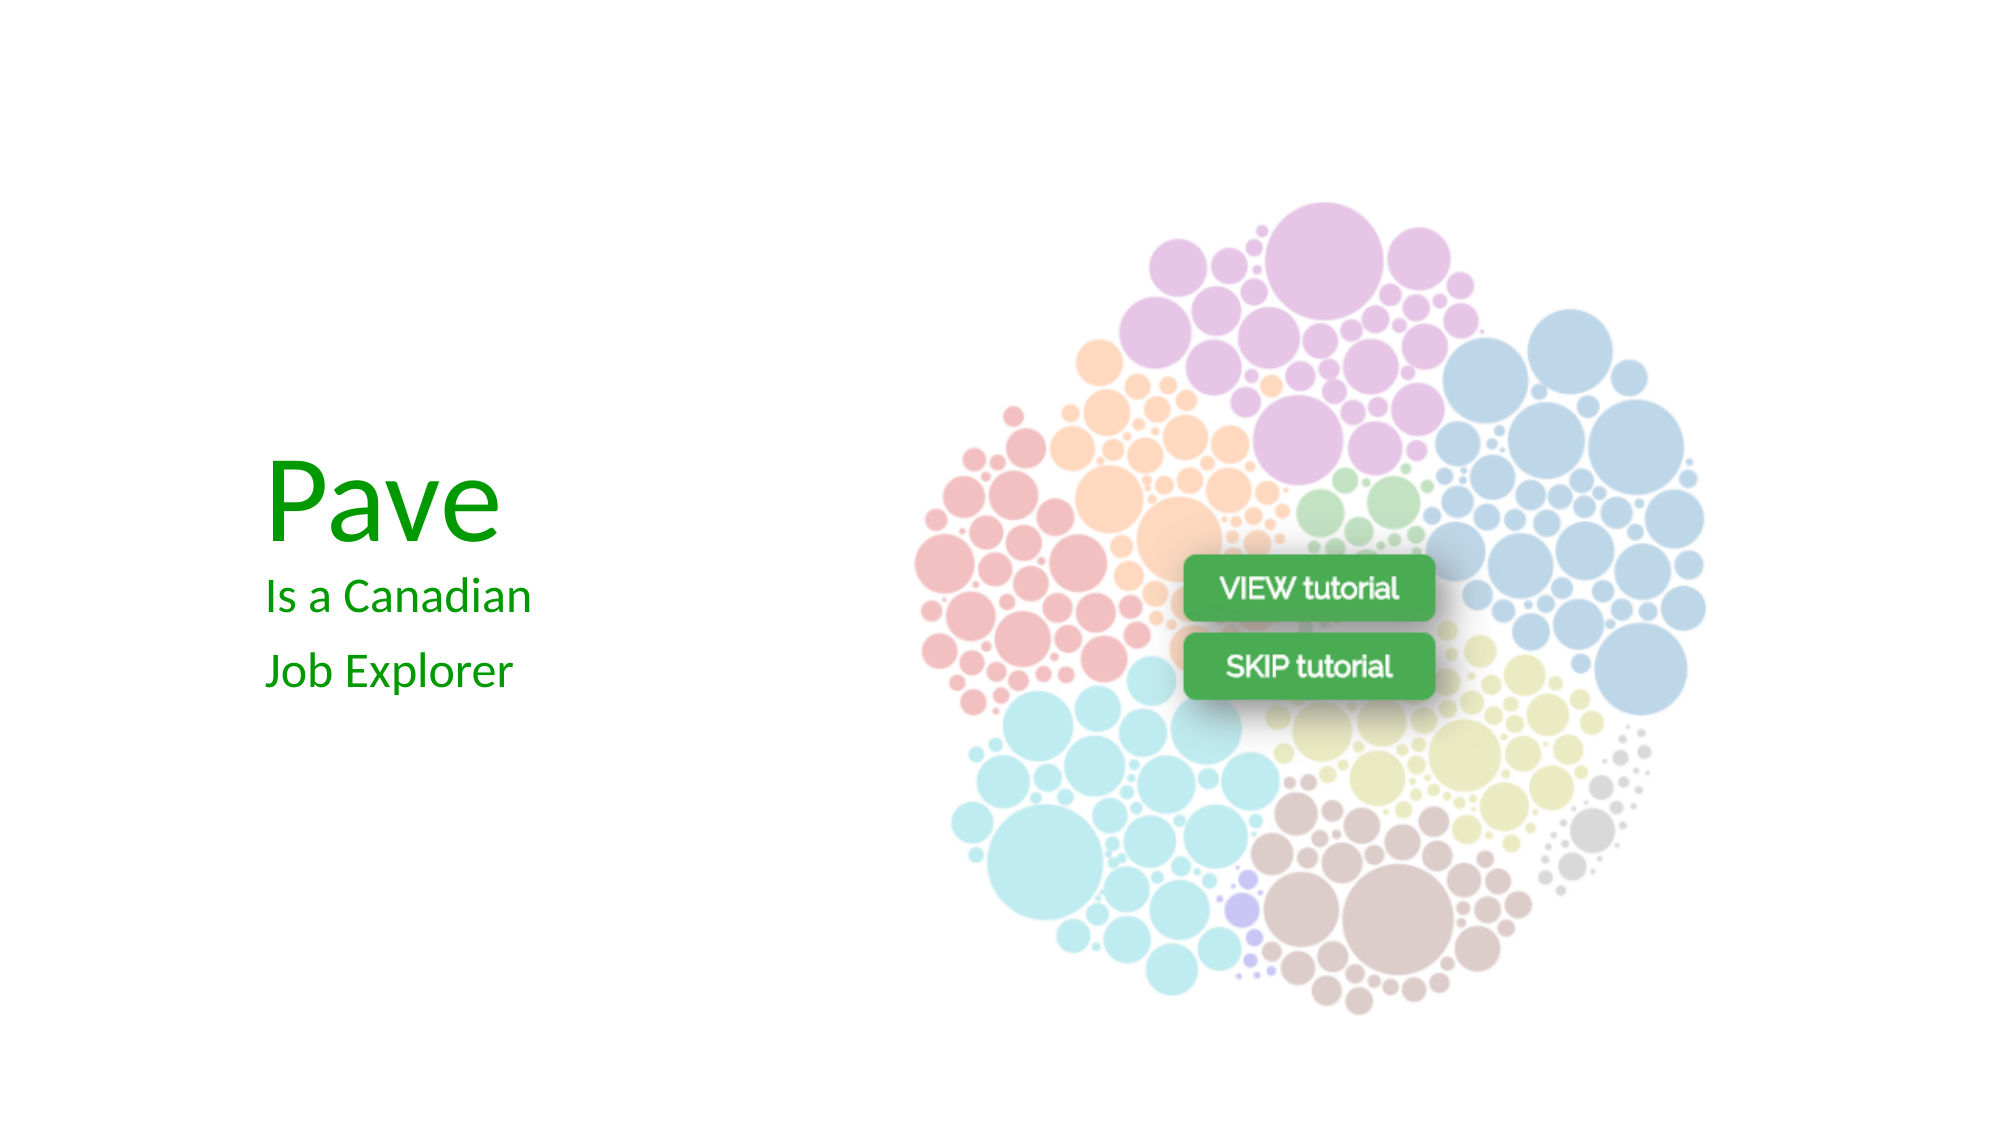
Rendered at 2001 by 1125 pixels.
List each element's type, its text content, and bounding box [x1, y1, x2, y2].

subtitle Is a Canadian Job Explorer [249, 562, 888, 834]
picture [893, 183, 1751, 1038]
title Pave [249, 184, 891, 562]
